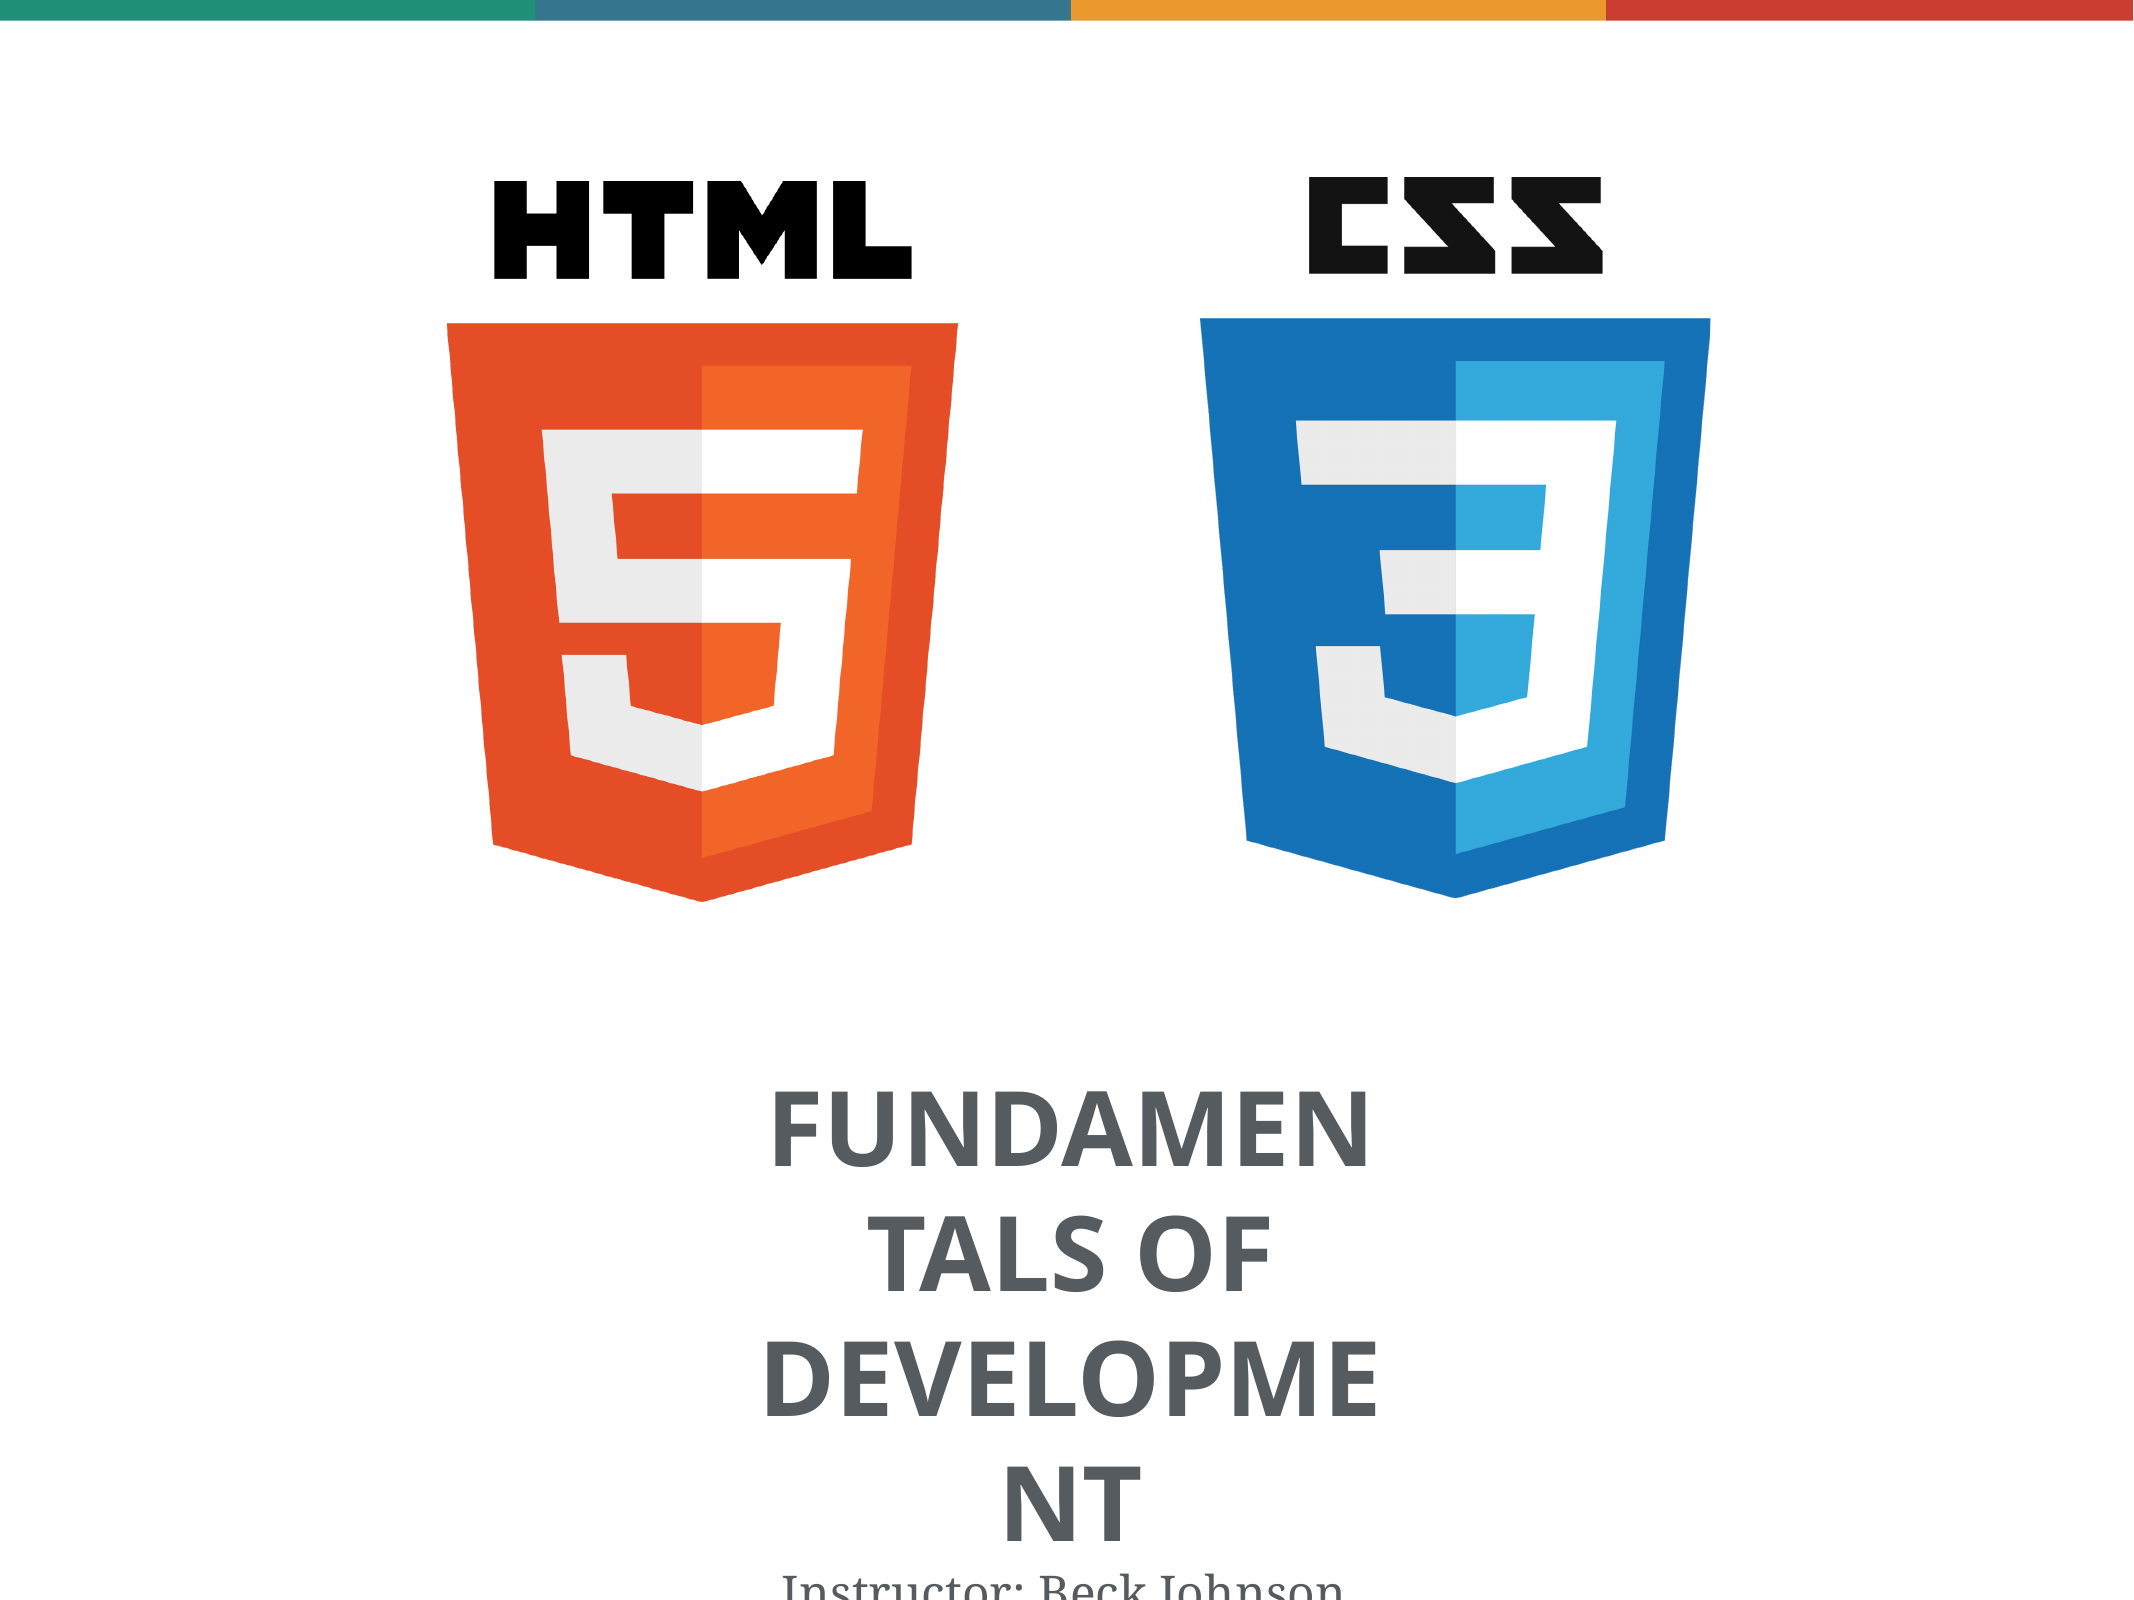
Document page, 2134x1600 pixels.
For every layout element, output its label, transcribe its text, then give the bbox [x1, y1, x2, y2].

text_box FUNDAMENTALS OF DEVELOPMENT Instructor: Beck Johnson Week 1 [744, 1062, 1398, 1600]
text_box [1200, 177, 1711, 898]
text_box [341, 181, 1063, 902]
text_box [1070, 0, 1606, 21]
text_box [0, 0, 535, 21]
text_box [1606, 0, 2134, 21]
text_box [535, 0, 1070, 21]
